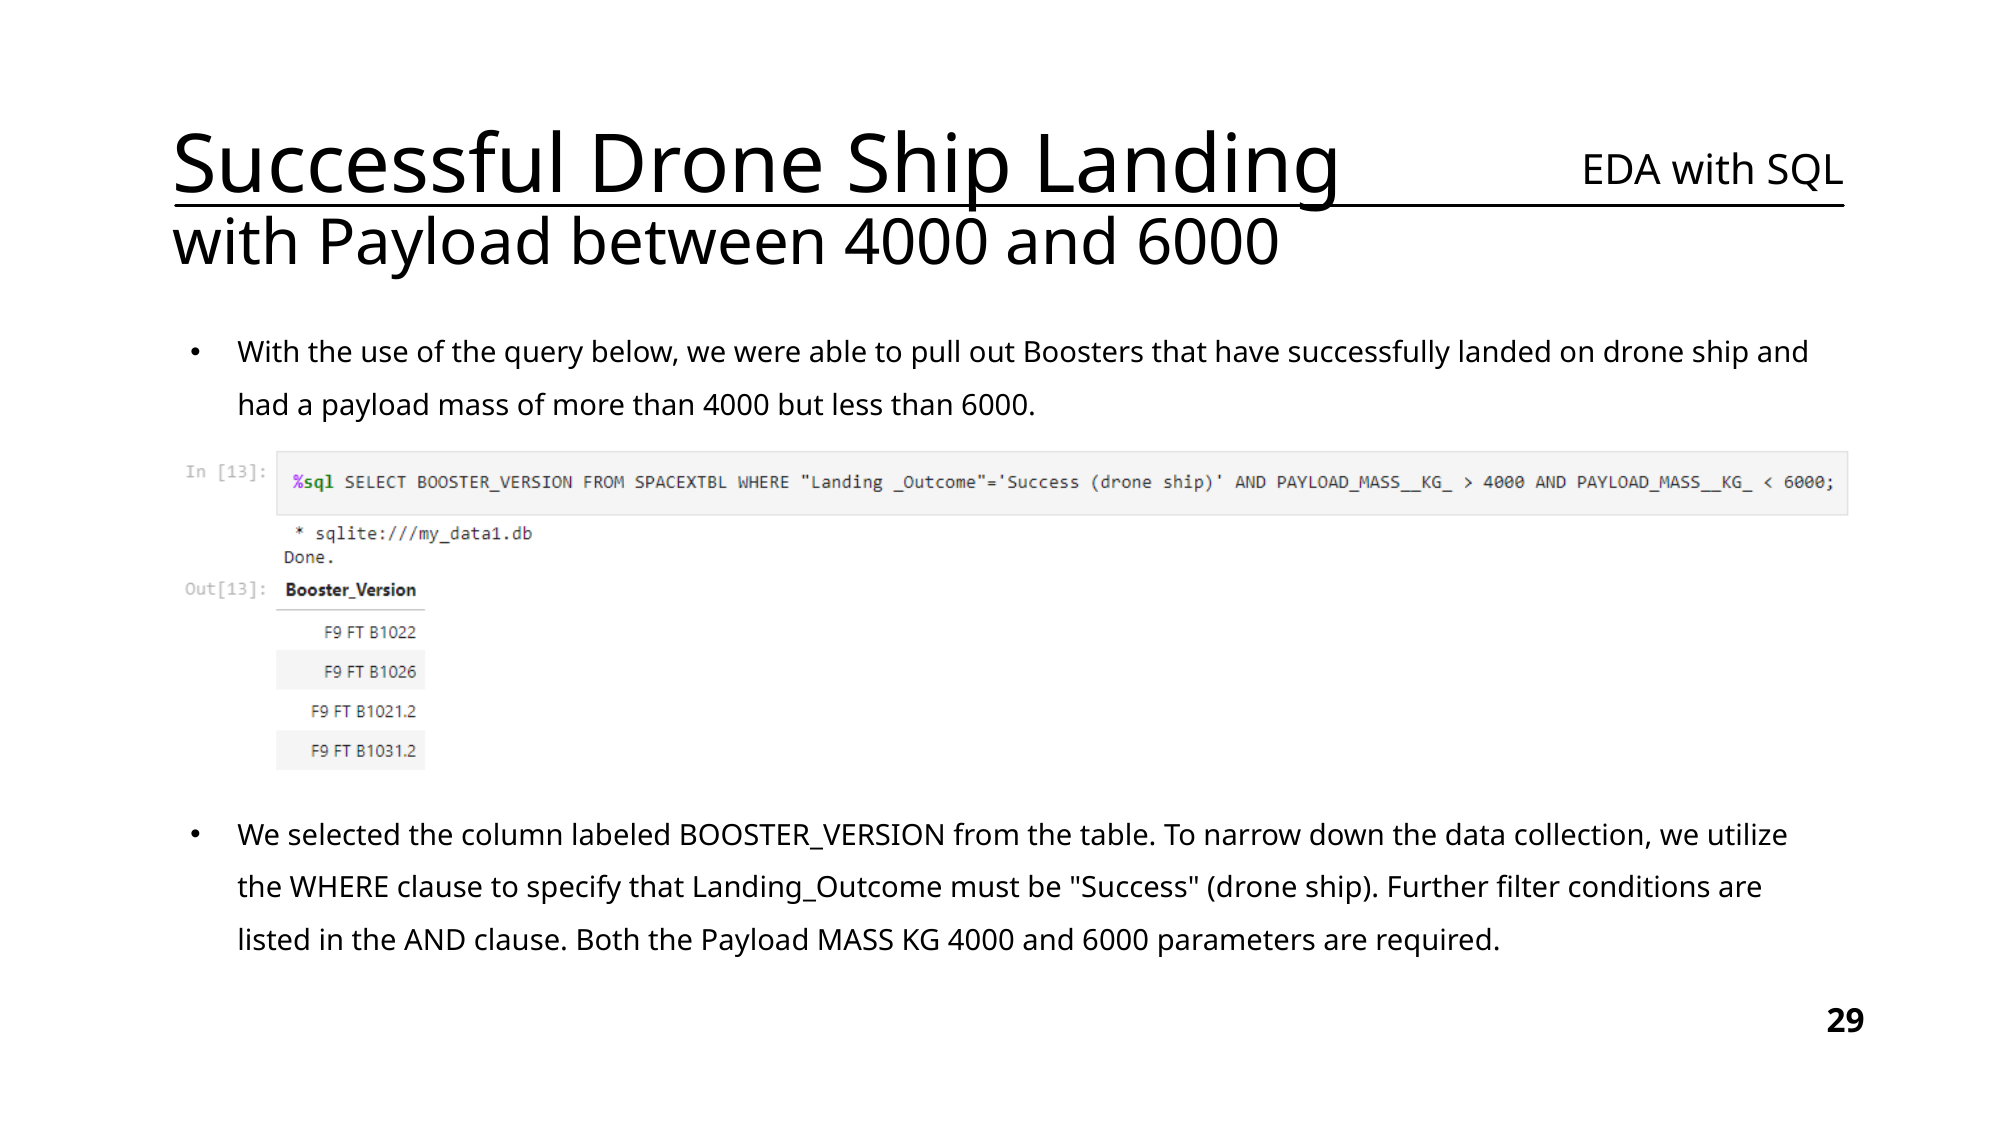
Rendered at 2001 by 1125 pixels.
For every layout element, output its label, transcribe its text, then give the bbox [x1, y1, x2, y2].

text_box EDA with SQL [1418, 125, 1860, 216]
text_box We selected the column labeled BOOSTER_VERSION from the table. To narrow down the data collection, we utilize the WHERE clause to specify that Landing_Outcome must be "Success" (drone ship). Further filter conditions are listed in the AND clause. Both the Payload MASS KG 4000 and 6000 parameters are required. [175, 791, 1844, 964]
picture [175, 438, 1859, 778]
slide_number 29 [1429, 988, 1880, 1055]
text_box With the use of the query below, we were able to pull out Boosters that have successfully landed on drone ship and had a payload mass of more than 4000 but less than 6000. [175, 308, 1844, 429]
text_box Successful Drone Ship Landing with Payload between 4000 and 6000 [157, 154, 1883, 245]
